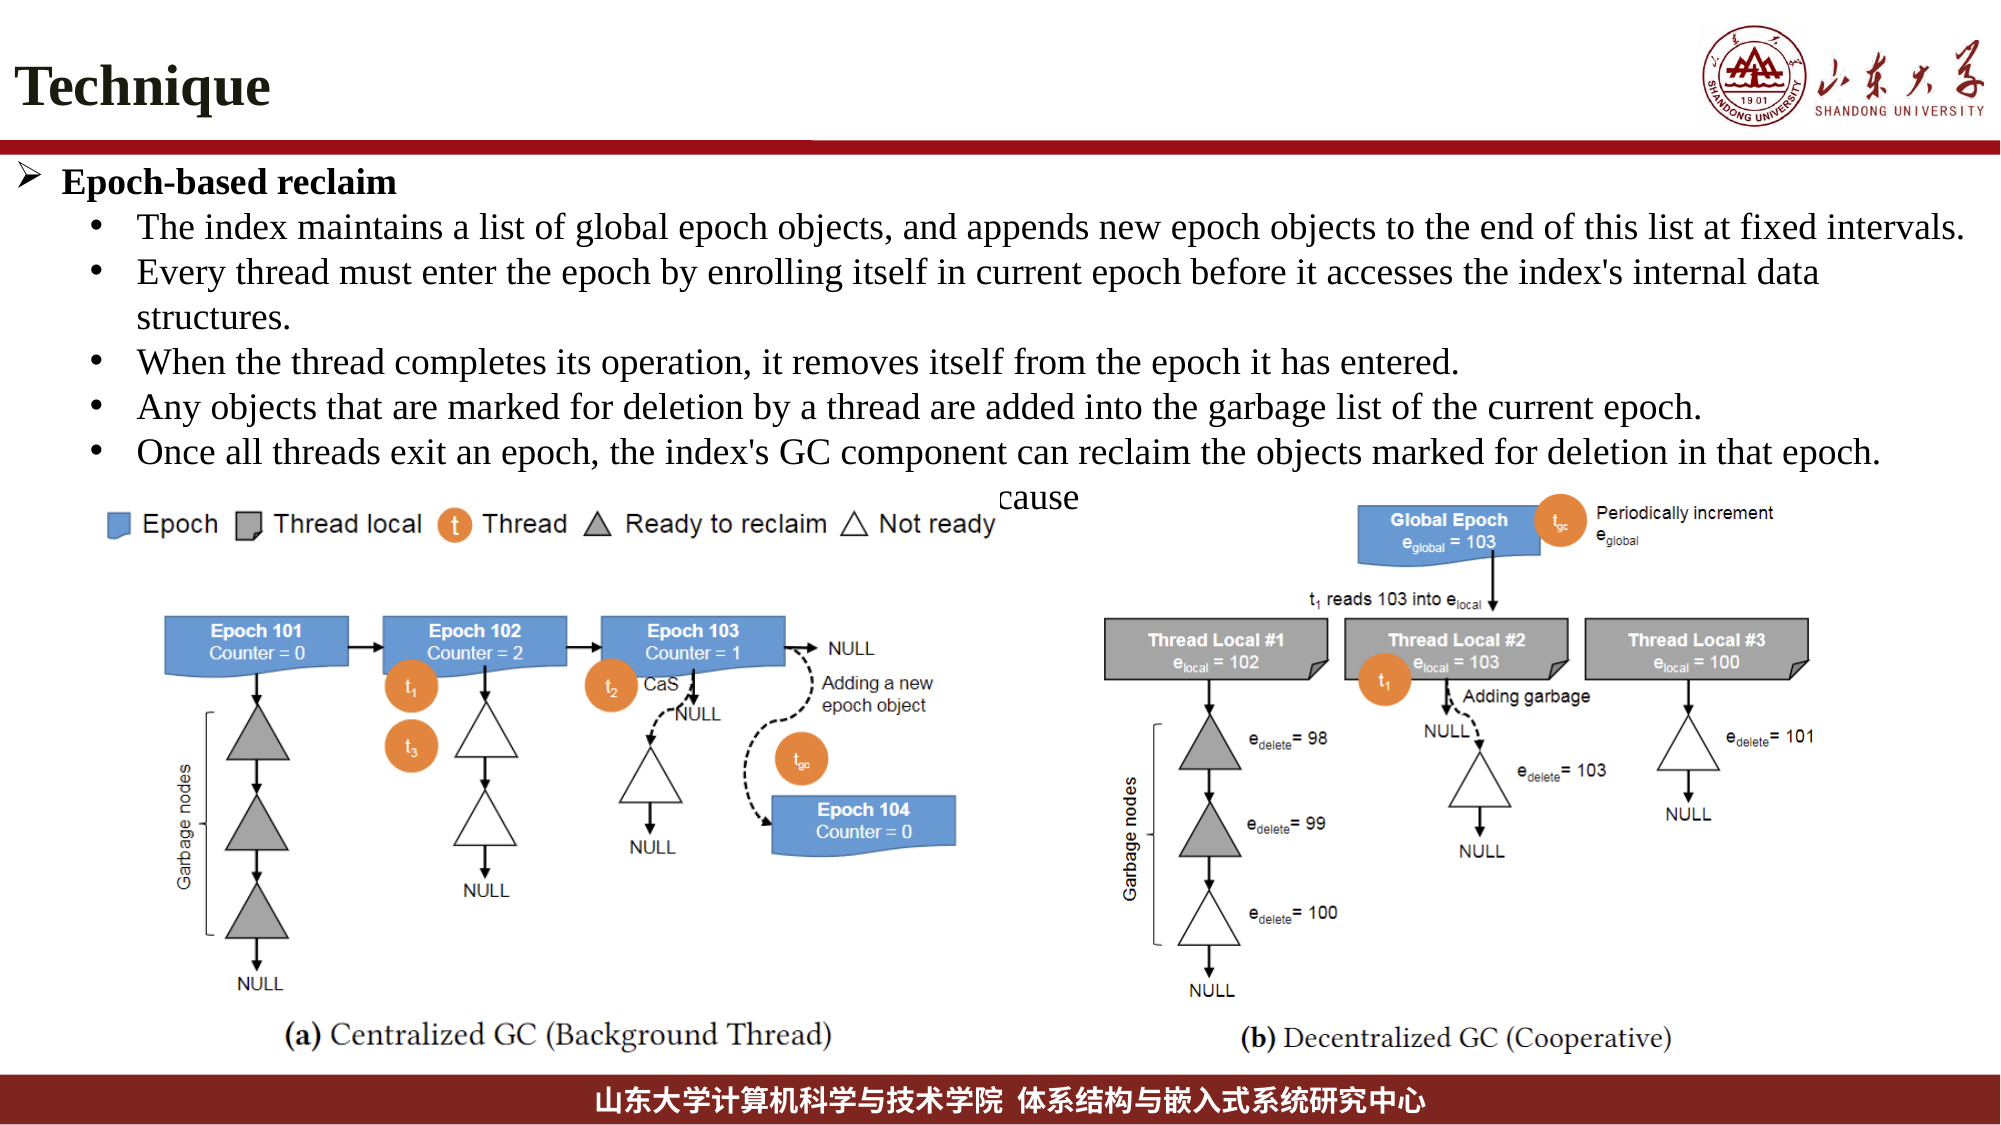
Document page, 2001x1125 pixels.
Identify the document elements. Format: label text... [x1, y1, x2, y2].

title Technique [0, 48, 1575, 149]
picture [1086, 474, 1835, 1067]
picture [75, 474, 1000, 1068]
picture [1698, 21, 1985, 130]
text_box Epoch-based reclaim The index maintains a list of global epoch objects, and appends new epoch objects to the end of this list at fixed intervals. Every thread must enter the epoch by enrolling itself in current epoch before it accesses the index's internal data structures. When the thread completes its operation, it removes itself from the epoch it has entered. Any objects that are marked for deletion by a thread are added into the garbage list of the current epoch. Once all threads exit an epoch, the index's GC component can reclaim the objects marked for deletion in that epoch. This becomes bottleneck when there are many threads because of cache coherence traffic. [0, 149, 2000, 525]
